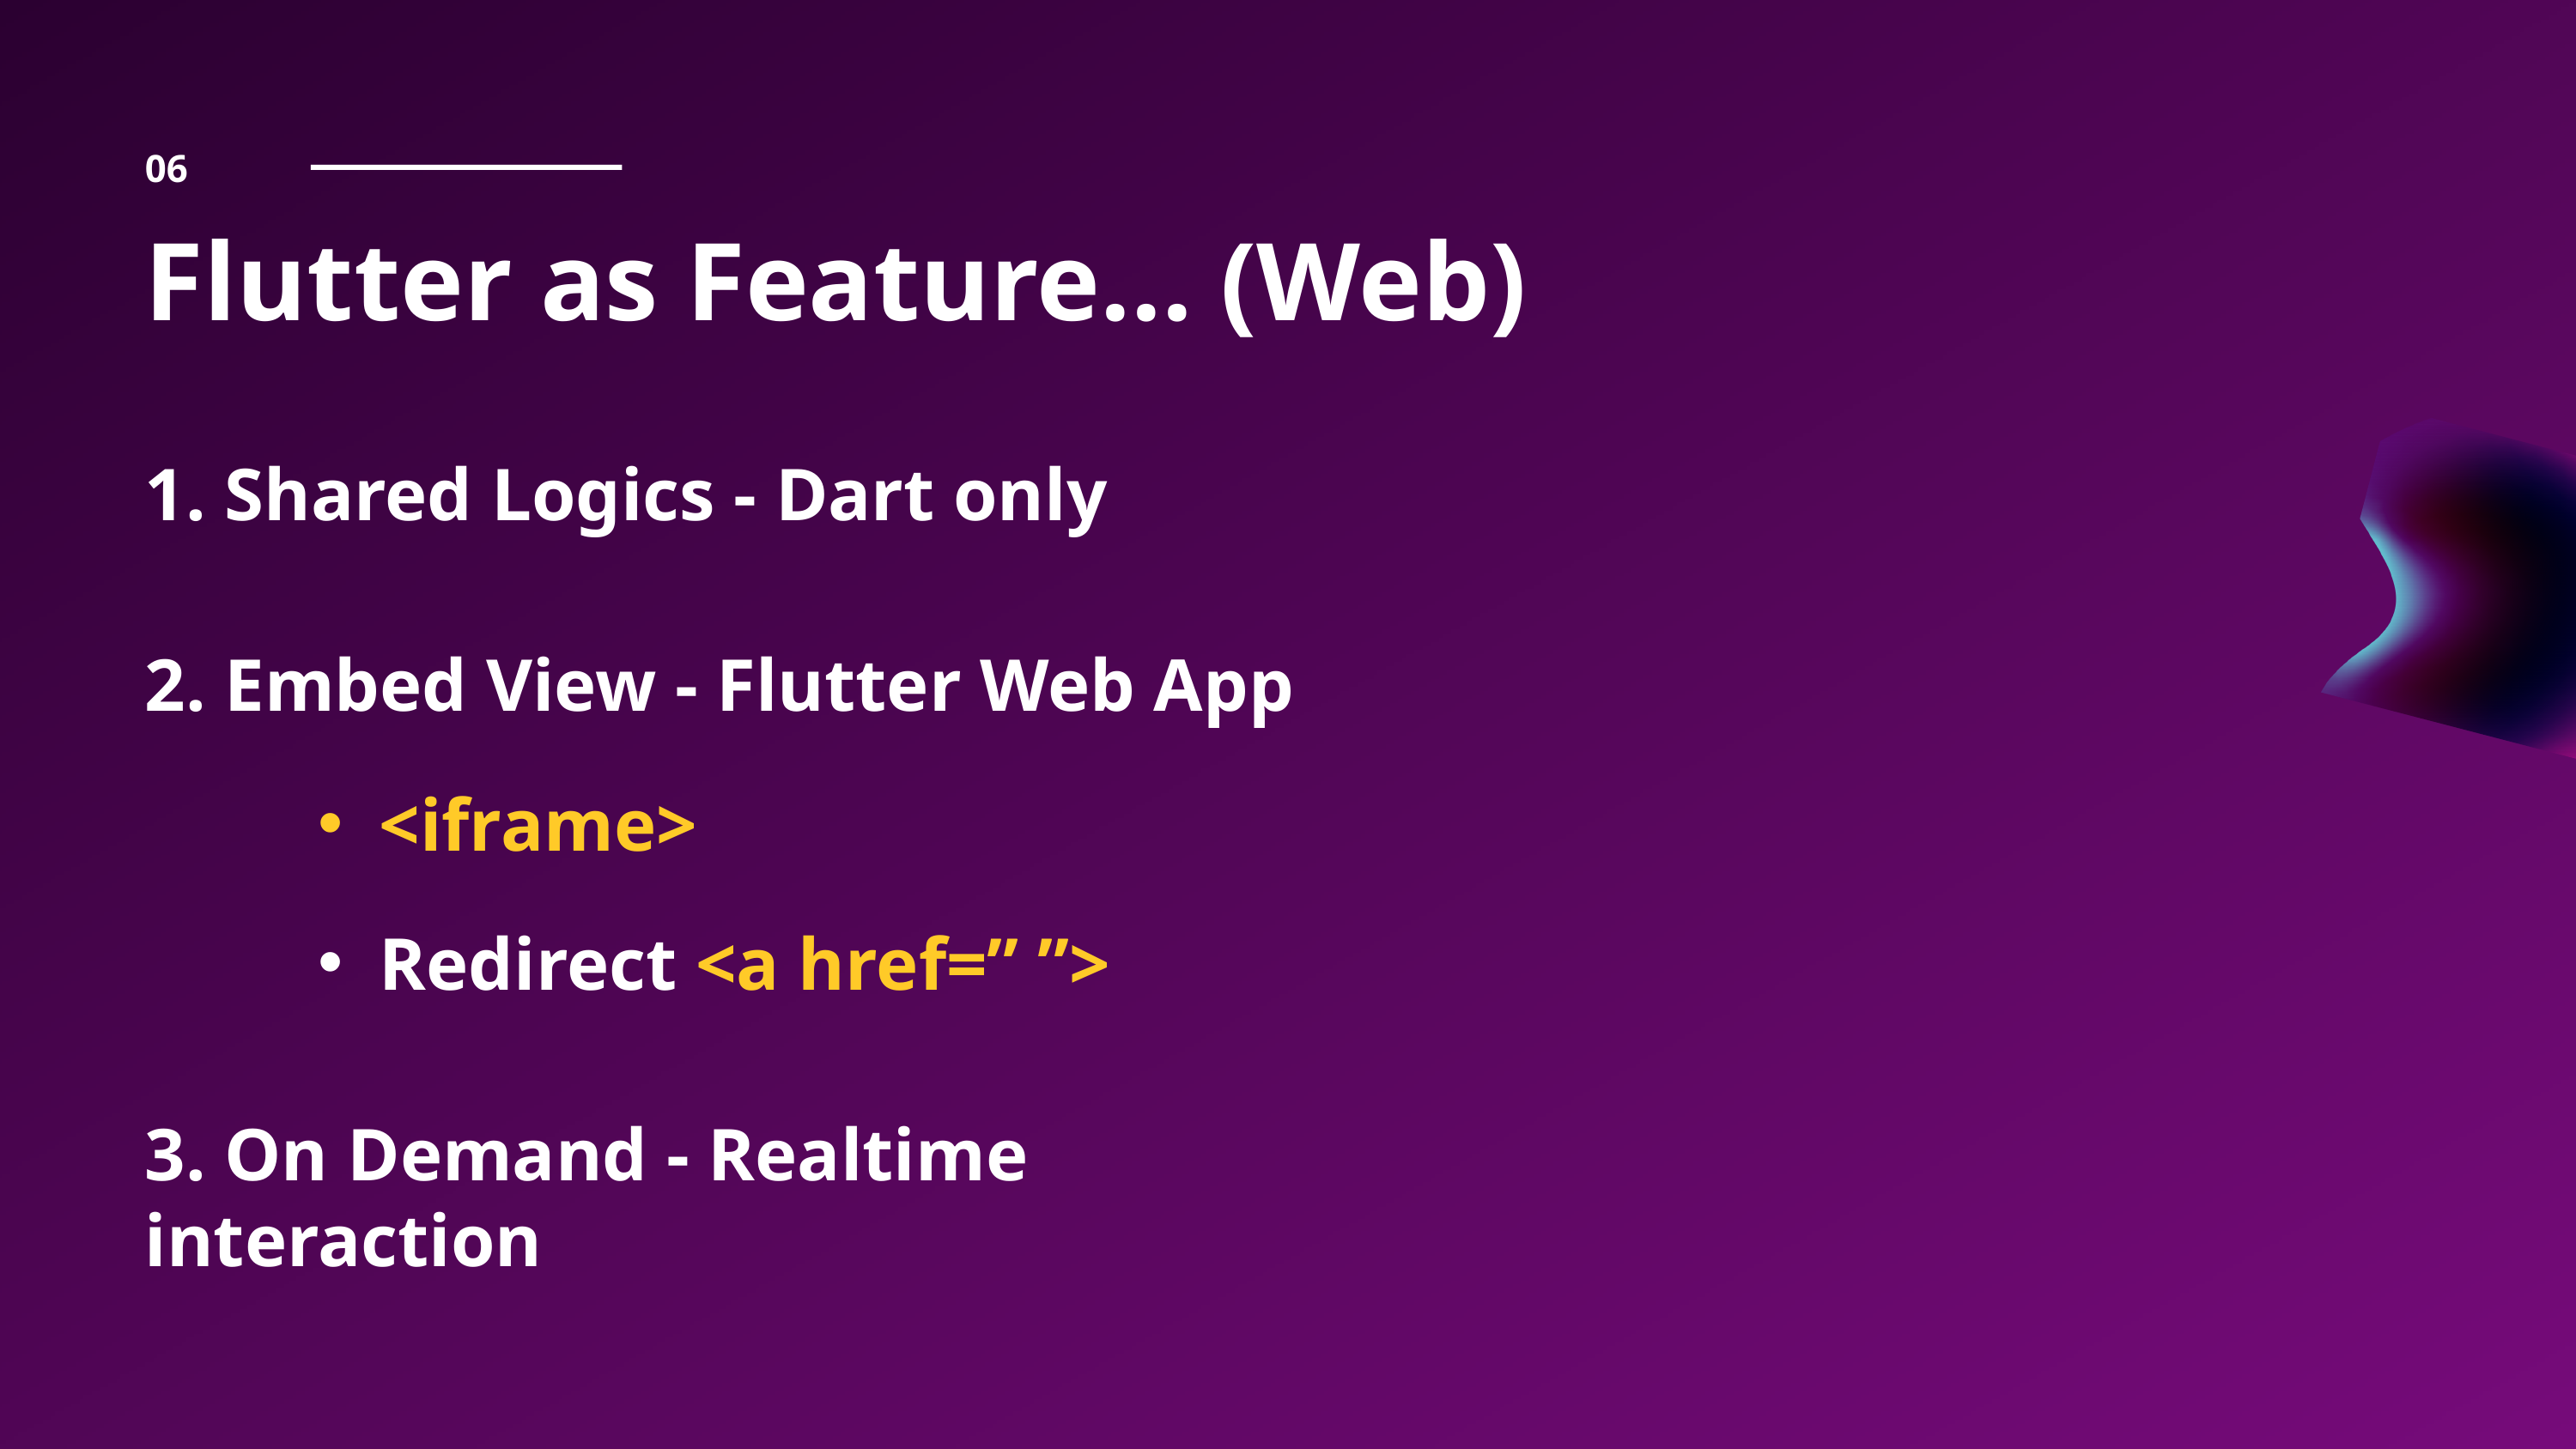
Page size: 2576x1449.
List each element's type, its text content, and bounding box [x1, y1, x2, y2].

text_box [144, 144, 623, 191]
text_box [2315, 407, 2576, 759]
text_box <iframe> [258, 779, 762, 865]
text_box Redirect <a href=” ”> [257, 919, 1114, 1005]
text_box [0, 0, 2576, 1449]
text_box 2. Embed View - Flutter Web App [144, 640, 1316, 726]
text_box 1. Shared Logics - Dart only [144, 449, 1114, 536]
text_box 3. On Demand - Realtime interaction [144, 1108, 1443, 1281]
text_box Flutter as Feature... (Web) [144, 213, 1666, 343]
